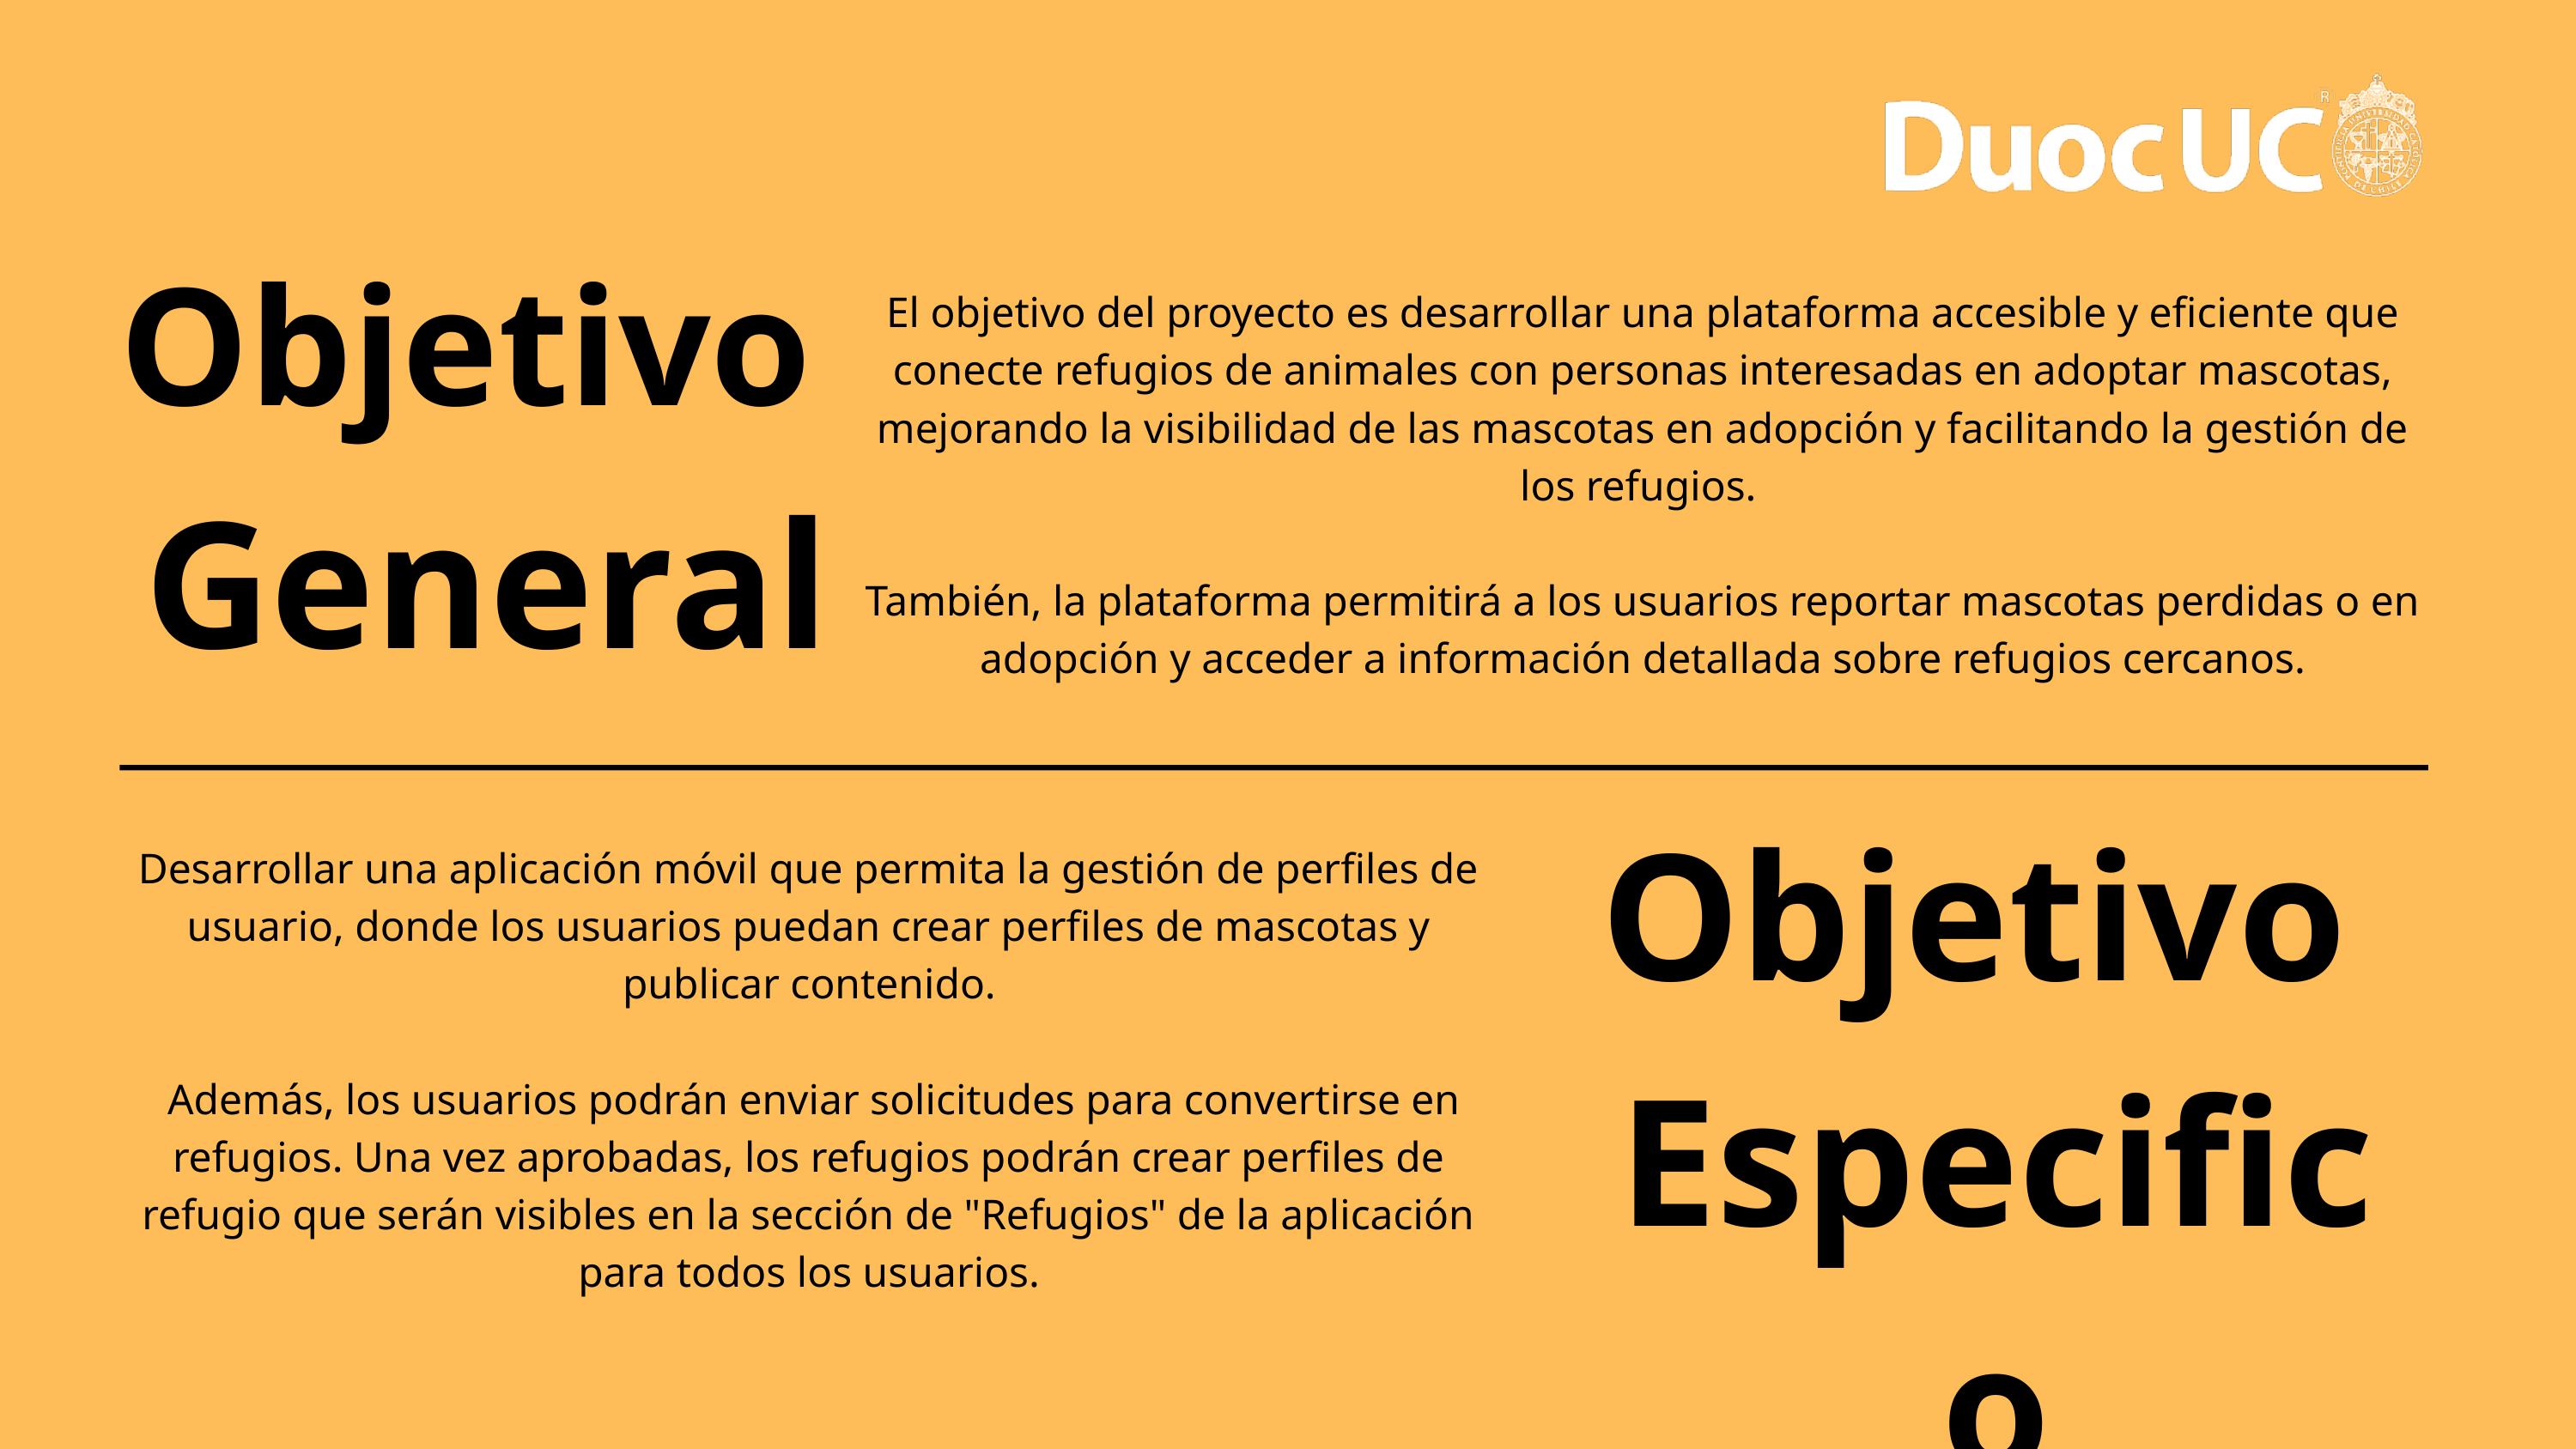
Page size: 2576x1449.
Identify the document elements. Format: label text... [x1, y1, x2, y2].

text_box Objetivo General [119, 209, 854, 683]
text_box El objetivo del proyecto es desarrollar una plataforma accesible y eficiente que conecte refugios de animales con personas interesadas en adoptar mascotas, mejorando la visibilidad de las mascotas en adopción y facilitando la gestión de los refugios. También, la plataforma permitirá a los usuarios reportar mascotas perdidas o en adopción y acceder a información detallada sobre refugios cercanos. [856, 278, 2432, 682]
text_box [1871, 70, 2432, 219]
text_box Desarrollar una aplicación móvil que permita la gestión de perfiles de usuario, donde los usuarios puedan crear perfiles de mascotas y publicar contenido. Además, los usuarios podrán enviar solicitudes para convertirse en refugios. Una vez aprobadas, los refugios podrán crear perfiles de refugio que serán visibles en la sección de "Refugios" de la aplicación para todos los usuarios. [119, 834, 1499, 1295]
text_box Objetivo Especifico [1564, 770, 2428, 1449]
